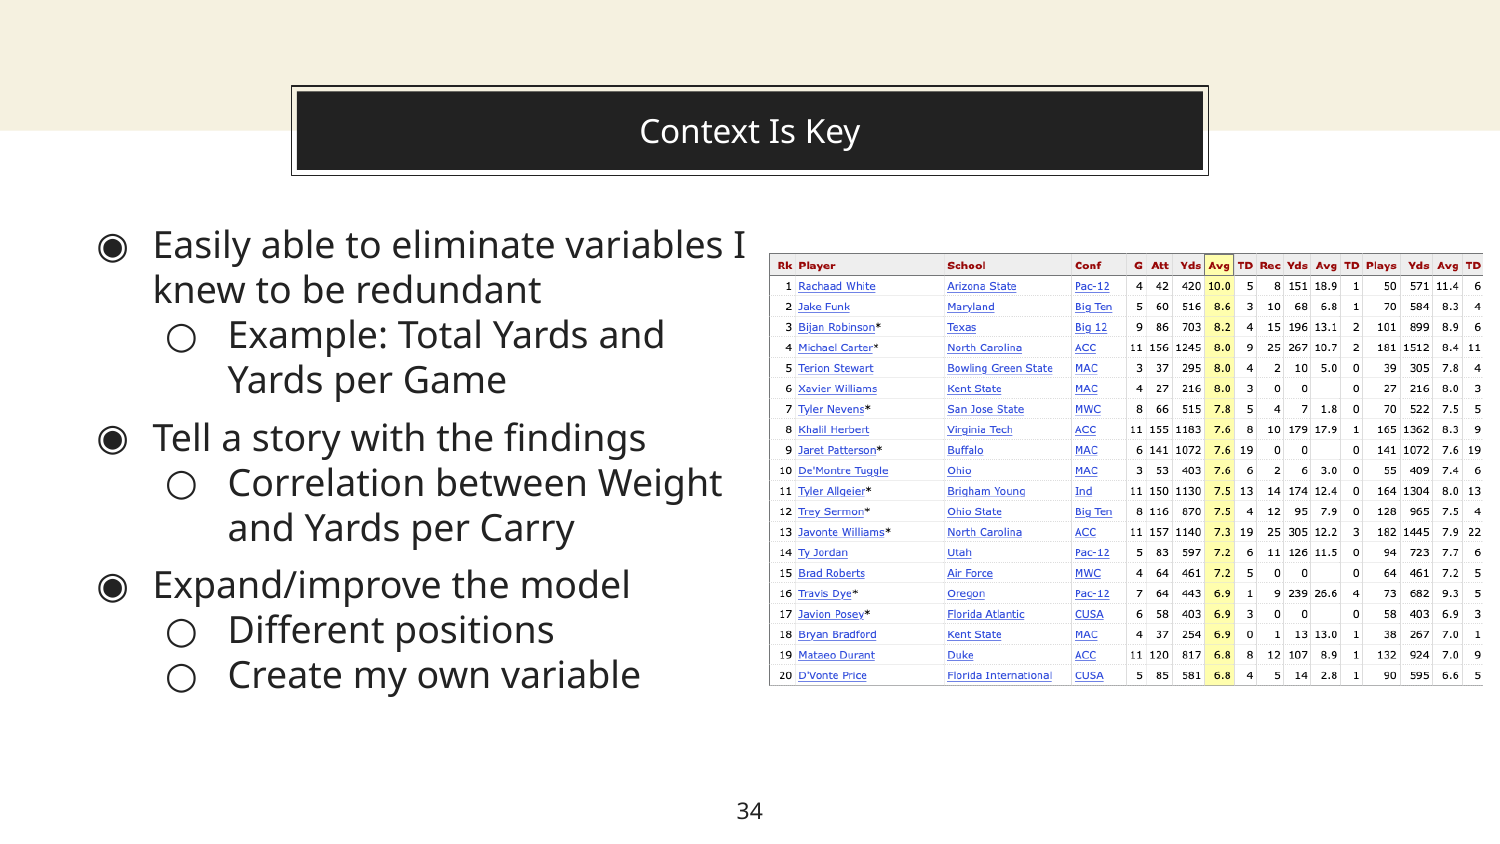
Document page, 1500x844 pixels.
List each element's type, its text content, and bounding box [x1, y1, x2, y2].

slide_number 34 [705, 781, 795, 832]
list Easily able to eliminate variables I knew to be redundant Example: Total Yards and Yards per Game Tell a story with the findings Correlation between Weight and Yards per Carry Expand/improve the model Different positions Create my own variable [62, 206, 770, 785]
title Context Is Key [296, 91, 1203, 170]
picture [769, 253, 1484, 686]
